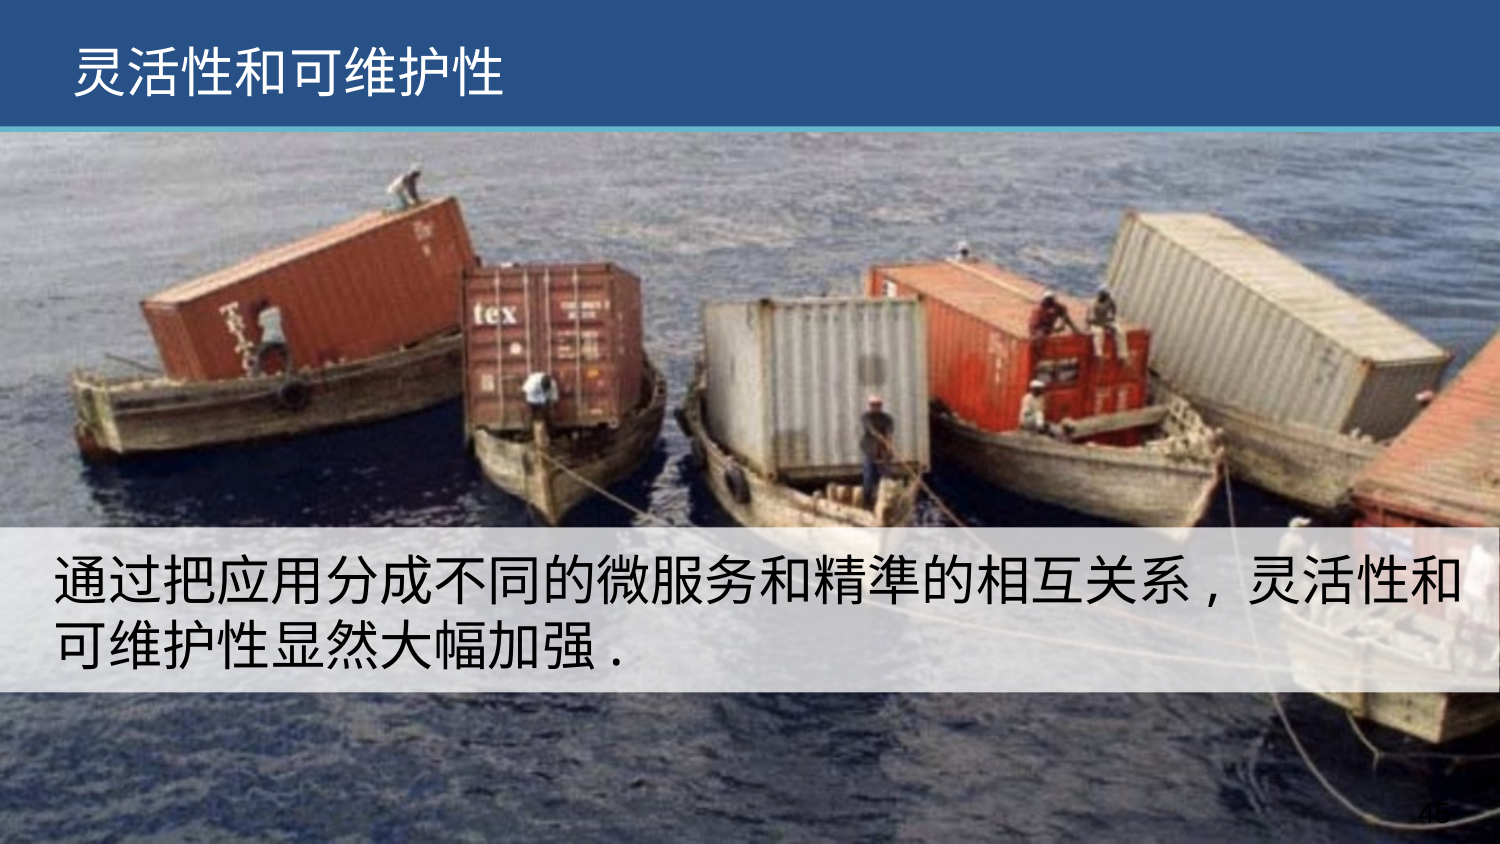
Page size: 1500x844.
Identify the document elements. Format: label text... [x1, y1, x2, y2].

text_box [0, 127, 1500, 132]
text_box [0, 0, 1500, 127]
title 灵活性和可维护性 [26, 15, 1464, 127]
picture [0, 132, 1500, 844]
